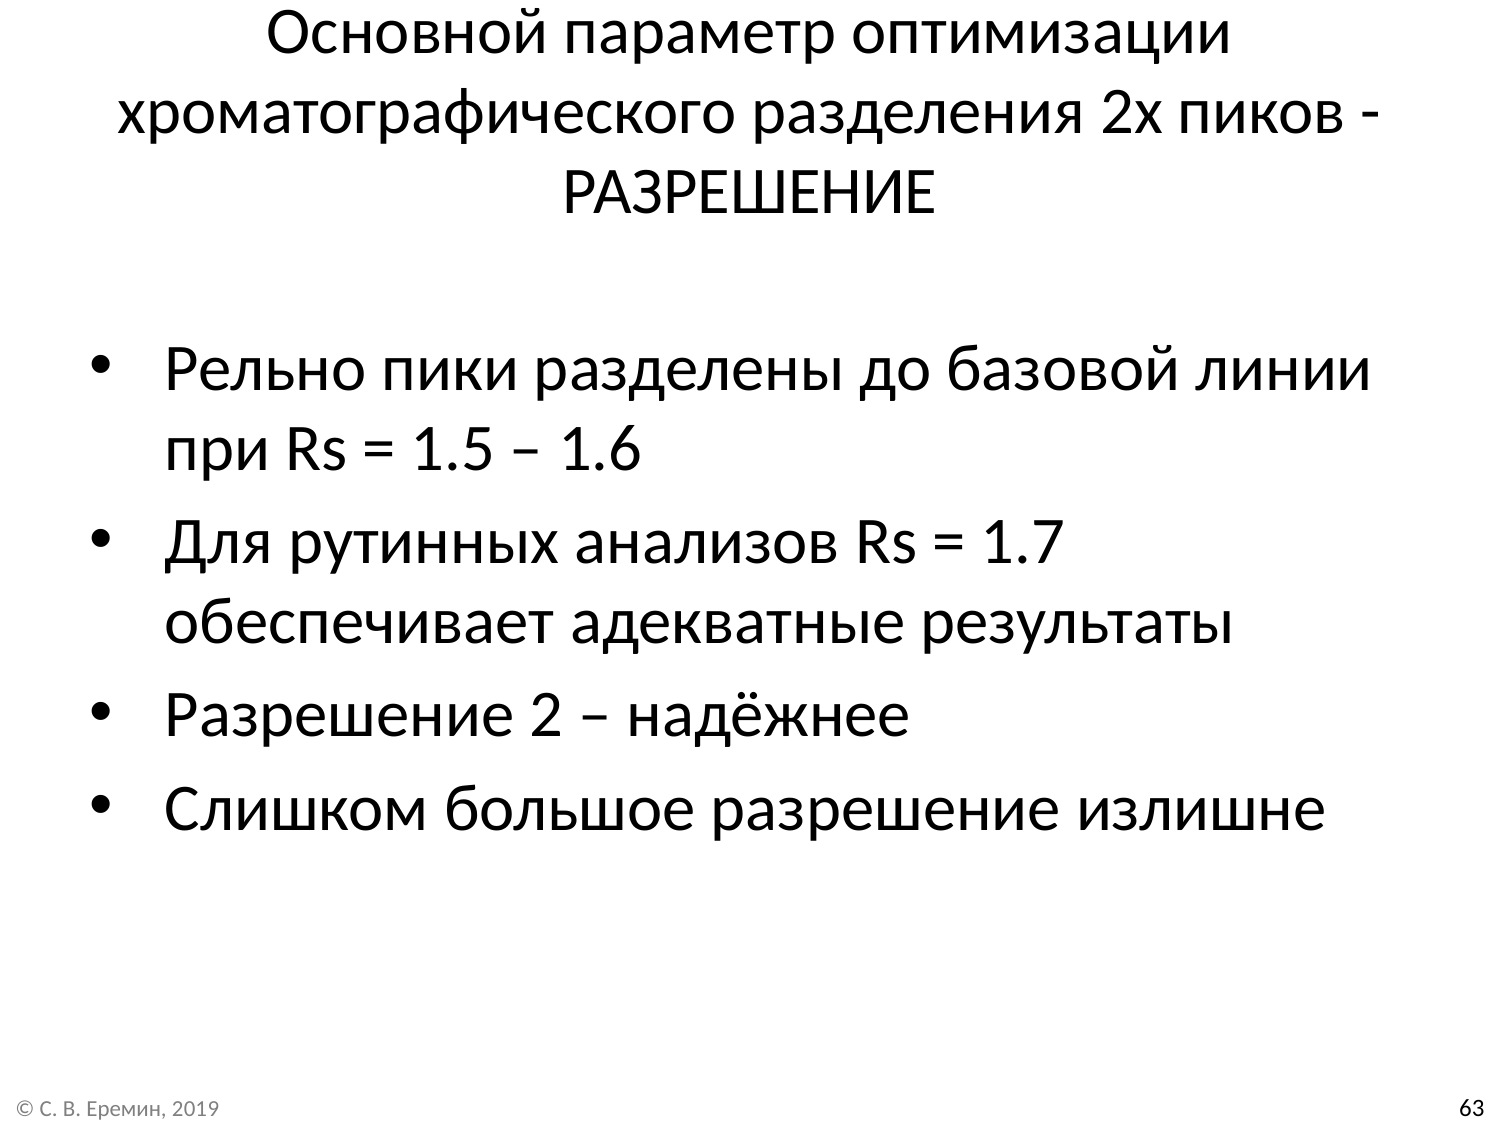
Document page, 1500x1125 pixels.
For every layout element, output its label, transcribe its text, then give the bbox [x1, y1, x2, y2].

text_box Рельно пики разделены до базовой линии при Rs = 1.5 – 1.6 Для рутинных анализов Rs = 1.7 обеспечивает адекватные результаты Разрешение 2 – надёжнее Слишком большое разрешение излишне [74, 316, 1425, 1059]
slide_number 63 [1429, 1086, 1500, 1125]
text_box Основной параметр оптимизации хроматографического разделения 2х пиков - РАЗРЕШЕНИЕ [0, 0, 1500, 231]
